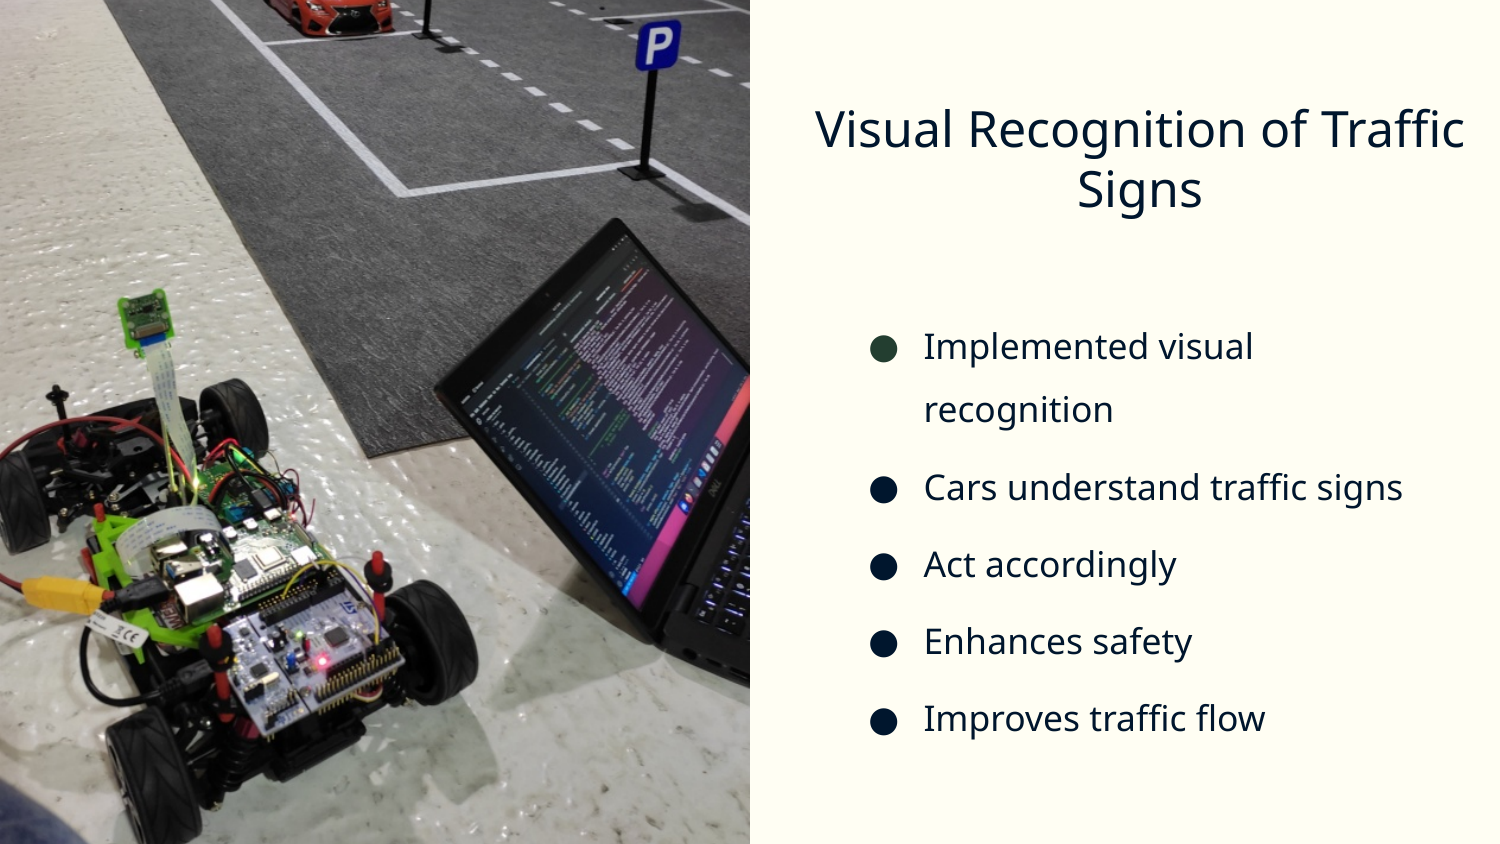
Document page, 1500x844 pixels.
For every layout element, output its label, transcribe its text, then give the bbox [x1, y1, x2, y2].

picture [0, 0, 751, 844]
subtitle Implemented visual recognition Cars understand traffic signs Act accordingly Enhances safety Improves traffic flow [833, 295, 1448, 838]
title Visual Recognition of Traffic Signs [780, 67, 1500, 249]
